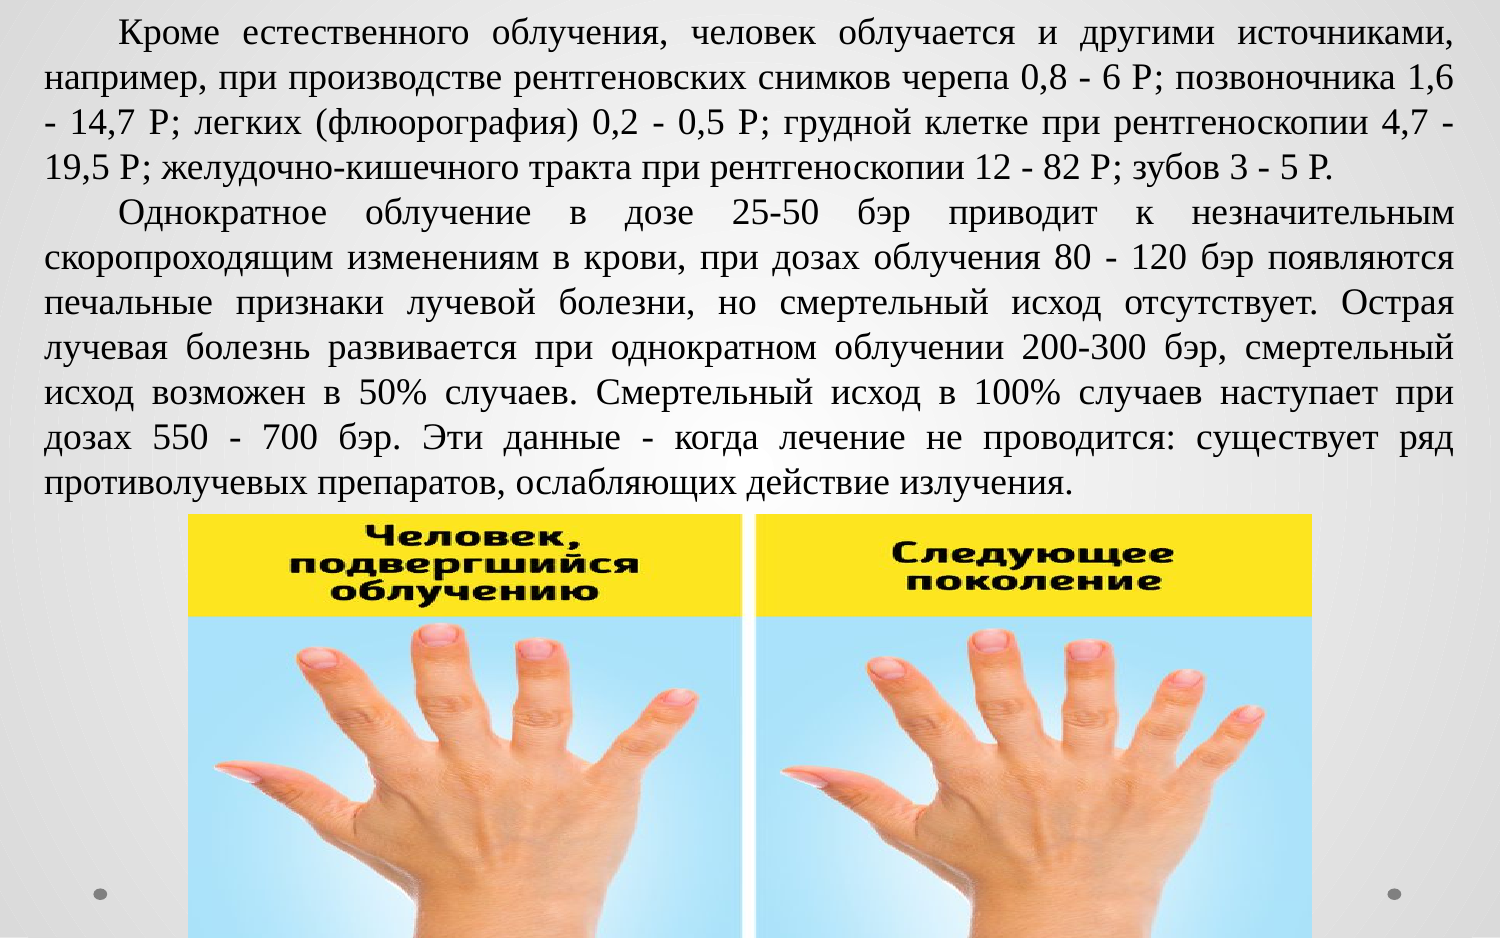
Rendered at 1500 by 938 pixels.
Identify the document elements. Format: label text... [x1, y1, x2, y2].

picture [188, 514, 1312, 938]
text_box Кроме естественного облучения, человек облучается и другими источниками, например, при производстве рентгеновских снимков черепа 0,8 - 6 Р; позвоночника 1,6 - 14,7 Р; легких (флюорография) 0,2 - 0,5 Р; грудной клетке при рентгеноскопии 4,7 - 19,5 Р; желудочно-кишечного тракта при рентгеноскопии 12 - 82 Р; зубов 3 - 5 Р. Однократное облучение в дозе 25-50 бэр приводит к незначительным скоропроходящим изменениям в крови, при дозах облучения 80 - 120 бэр появляются печальные признаки лучевой болезни, но смертельный исход отсутствует. Острая лучевая болезнь развивается при однократном облучении 200-300 бэр, смертельный исход возможен в 50% случаев. Смертельный исход в 100% случаев наступает при дозах 550 - 700 бэр. Эти данные - когда лечение не проводится: существует ряд противолучевых препаратов, ослабляющих действие излучения. [29, 0, 1471, 510]
